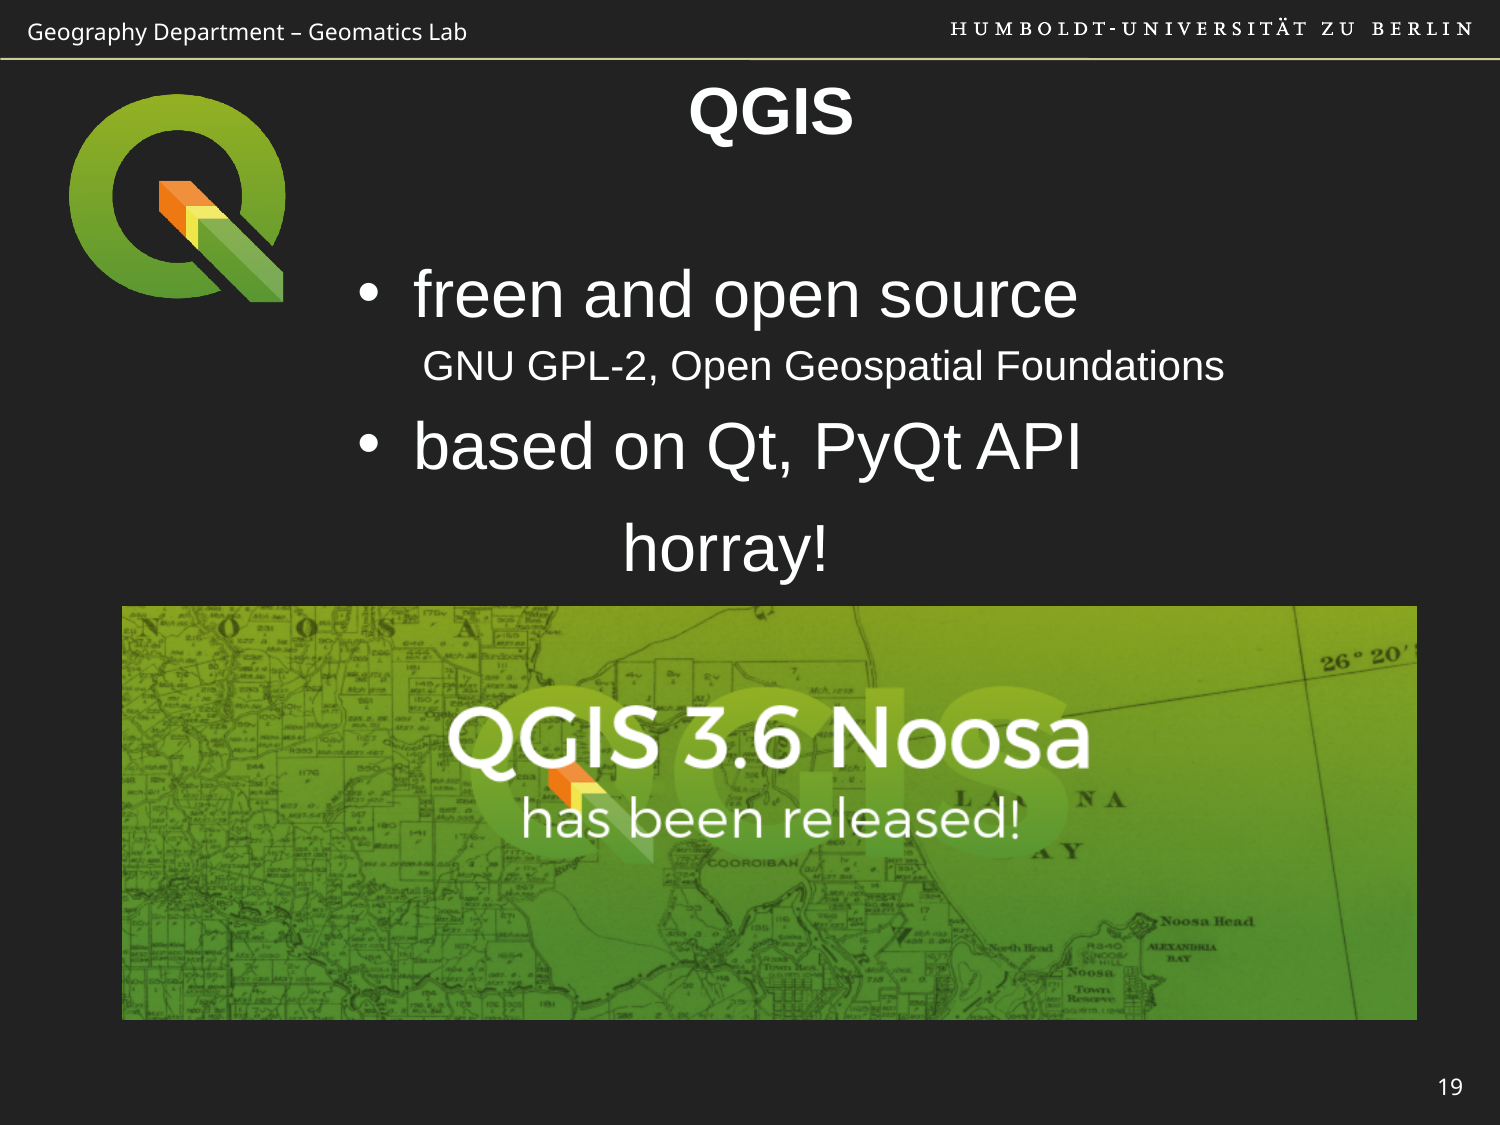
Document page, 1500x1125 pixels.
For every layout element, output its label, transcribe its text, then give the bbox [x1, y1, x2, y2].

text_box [122, 496, 1417, 1020]
list freen and open source GNU GPL-2, Open Geospatial Foundations based on Qt, PyQt API [342, 243, 1418, 497]
picture [64, 85, 290, 311]
title QGIS [0, 60, 1500, 138]
